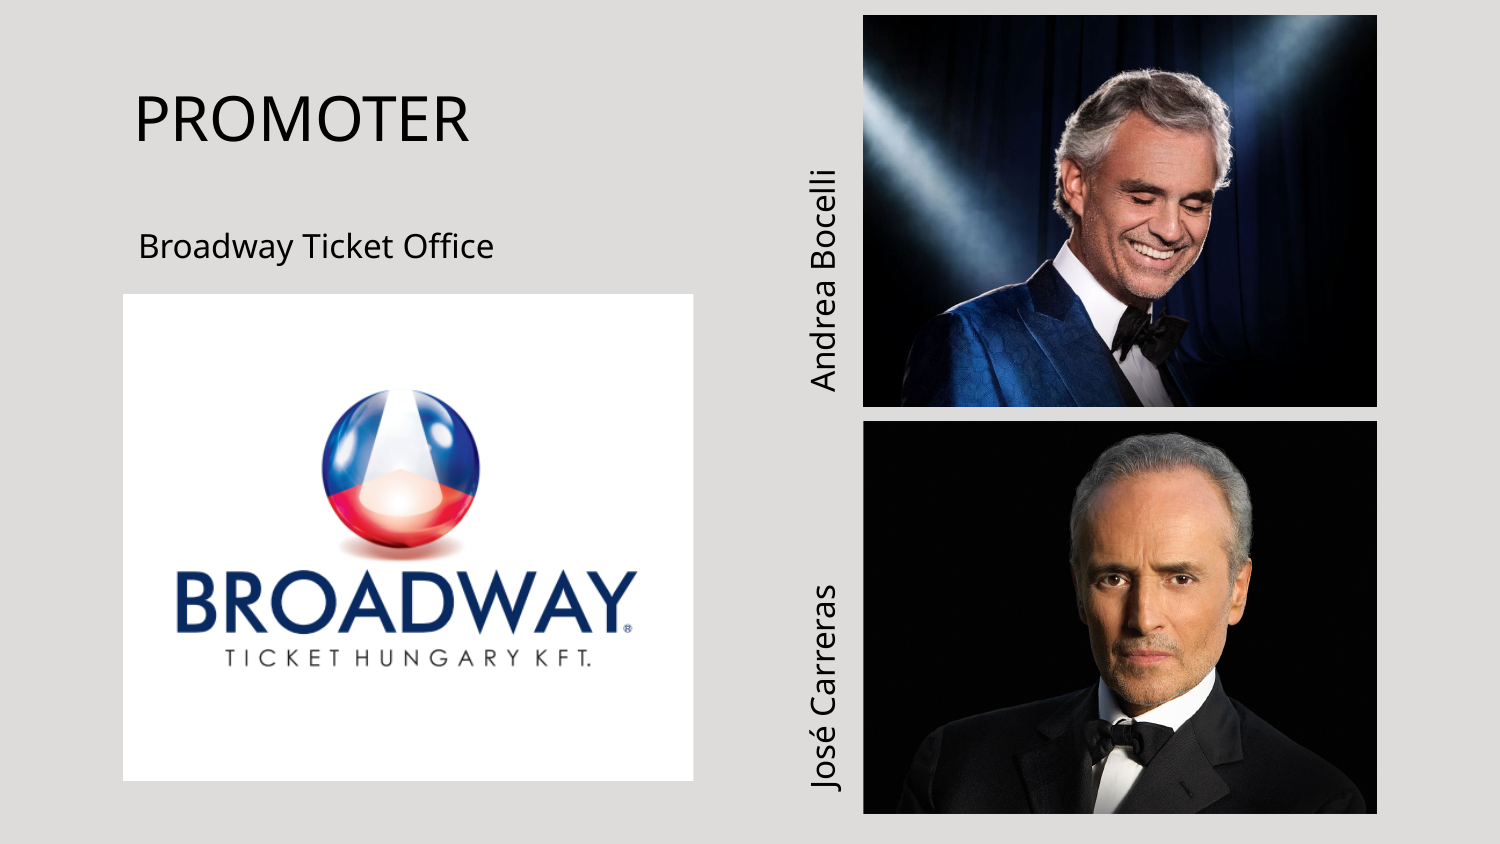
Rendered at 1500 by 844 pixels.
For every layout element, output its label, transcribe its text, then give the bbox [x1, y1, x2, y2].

title PROMOTER [118, 63, 689, 297]
subtitle Broadway Ticket Office [123, 210, 547, 293]
text_box Andrea Bocelli [786, 0, 872, 389]
picture [122, 294, 694, 781]
picture [863, 15, 1378, 408]
picture [863, 421, 1378, 814]
text_box José Carreras [786, 389, 872, 814]
